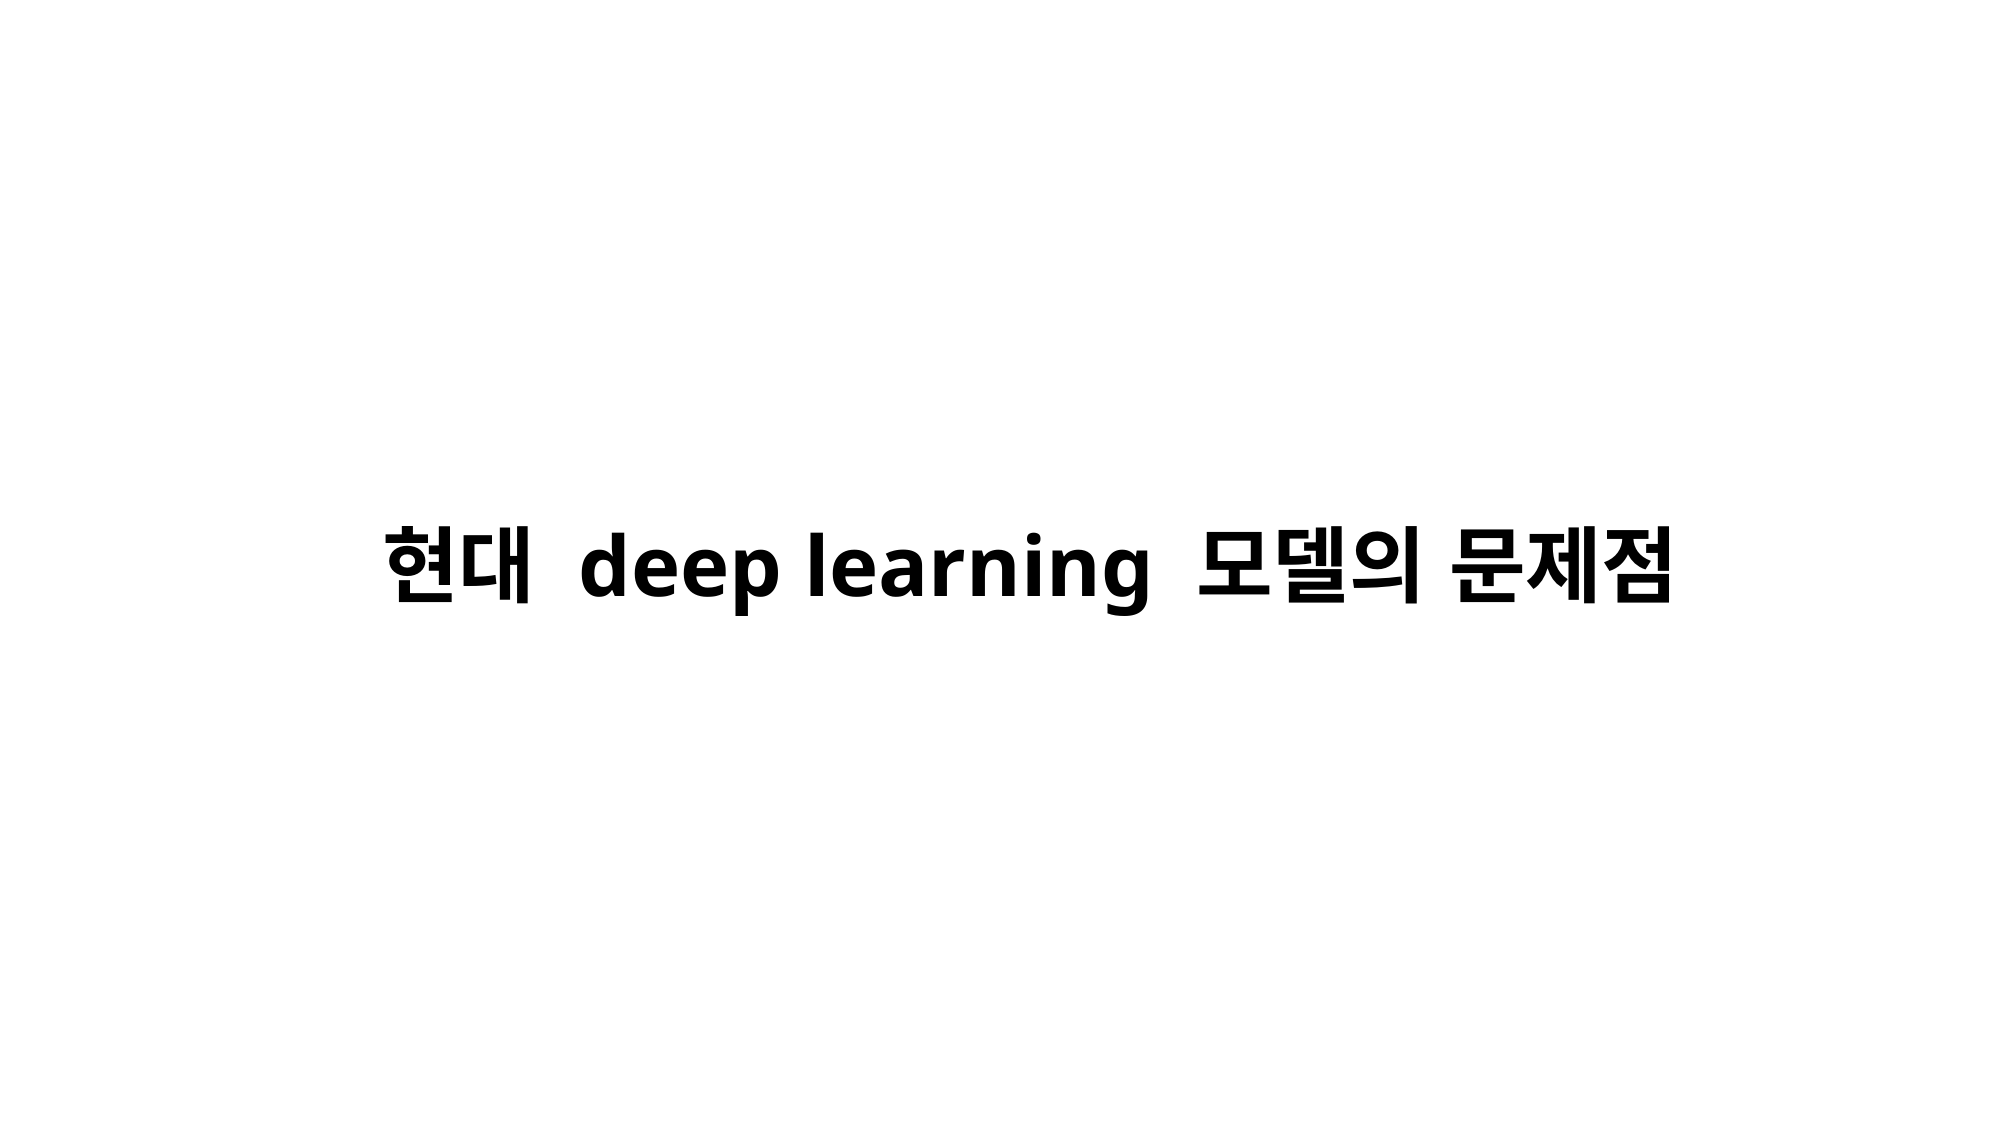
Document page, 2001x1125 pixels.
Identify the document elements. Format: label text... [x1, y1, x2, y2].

text_box 현대 deep learning 모델의 문제점 [353, 505, 1708, 621]
